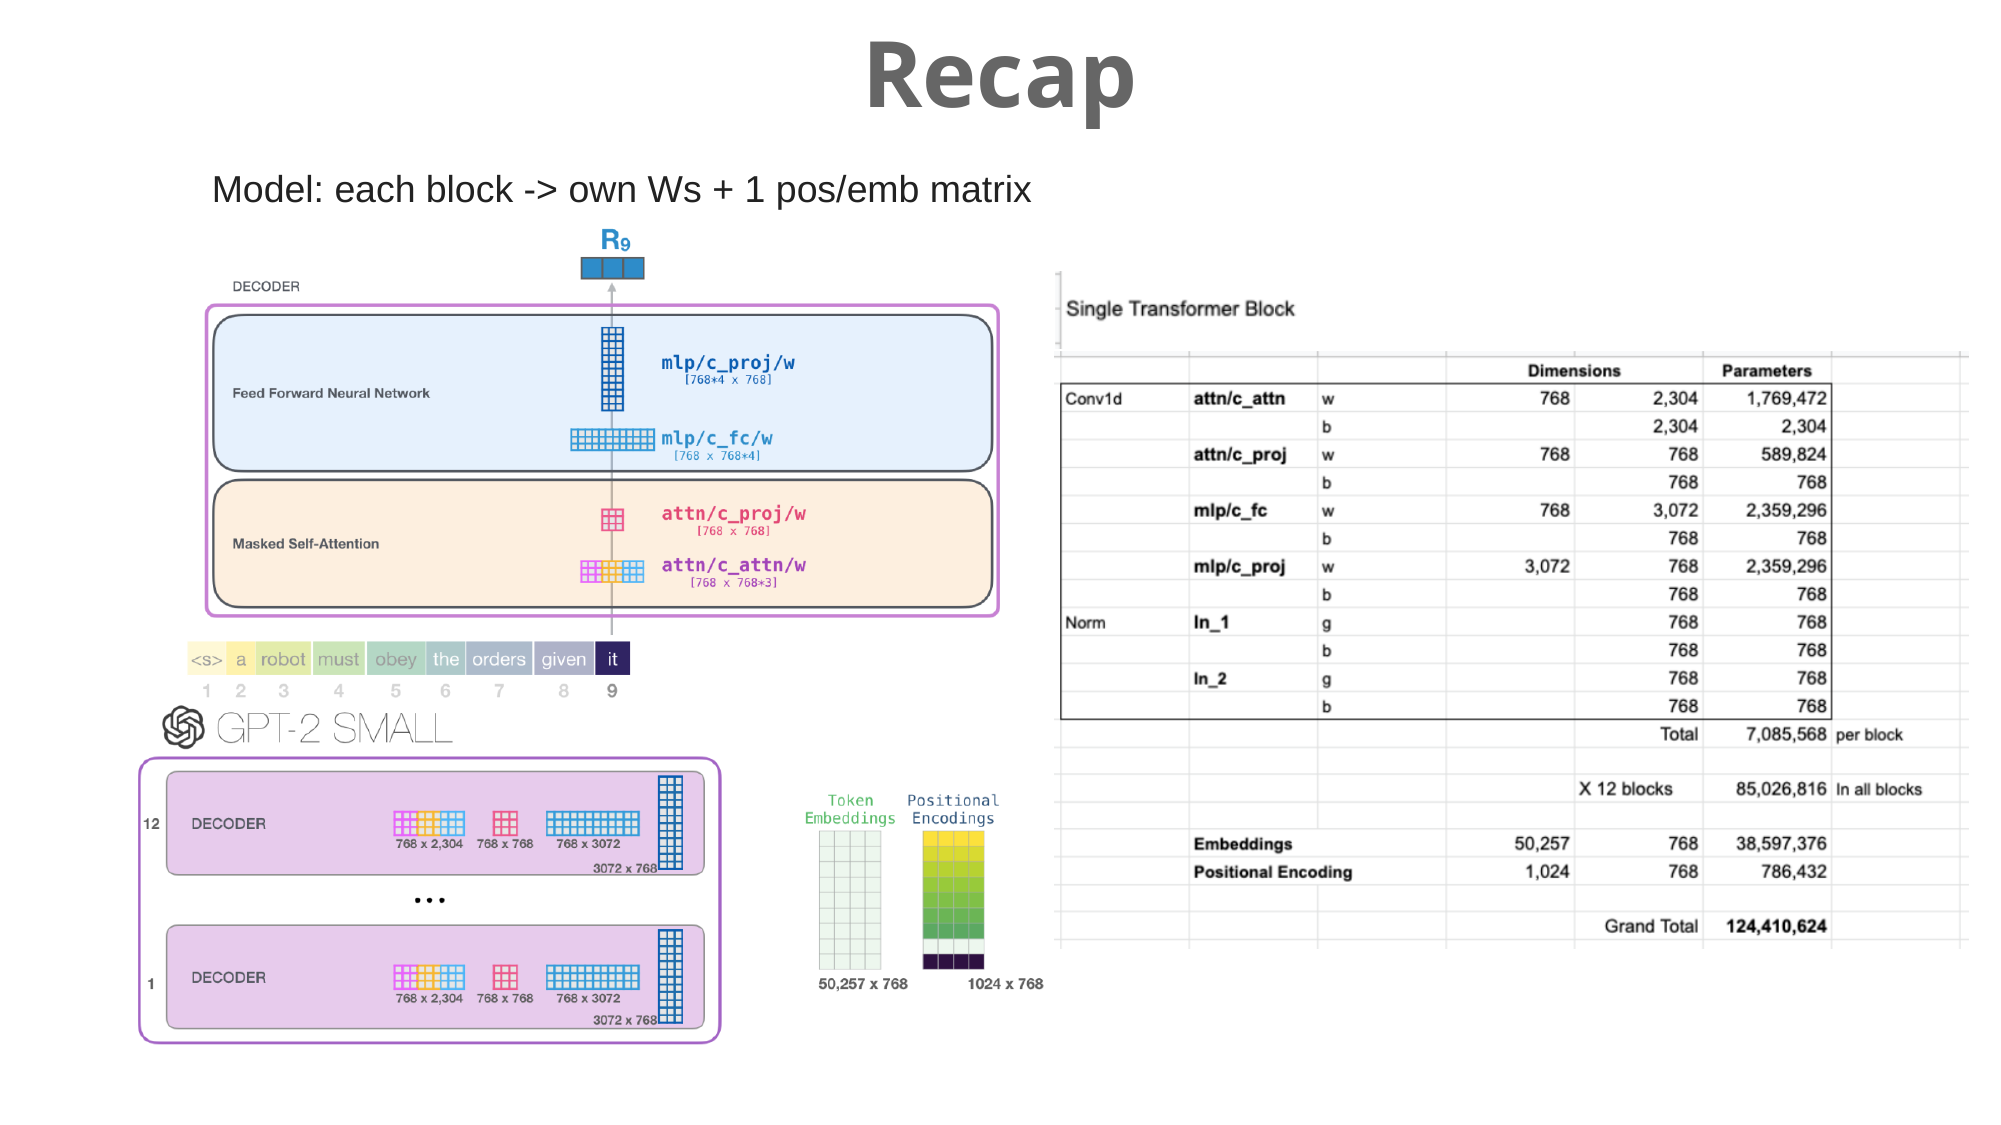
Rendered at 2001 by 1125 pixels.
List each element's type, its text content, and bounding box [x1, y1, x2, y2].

title Recap [137, 7, 1863, 148]
picture [108, 228, 1969, 1057]
text_box Model: each block -> own Ws + 1 pos/emb matrix [197, 157, 1197, 218]
